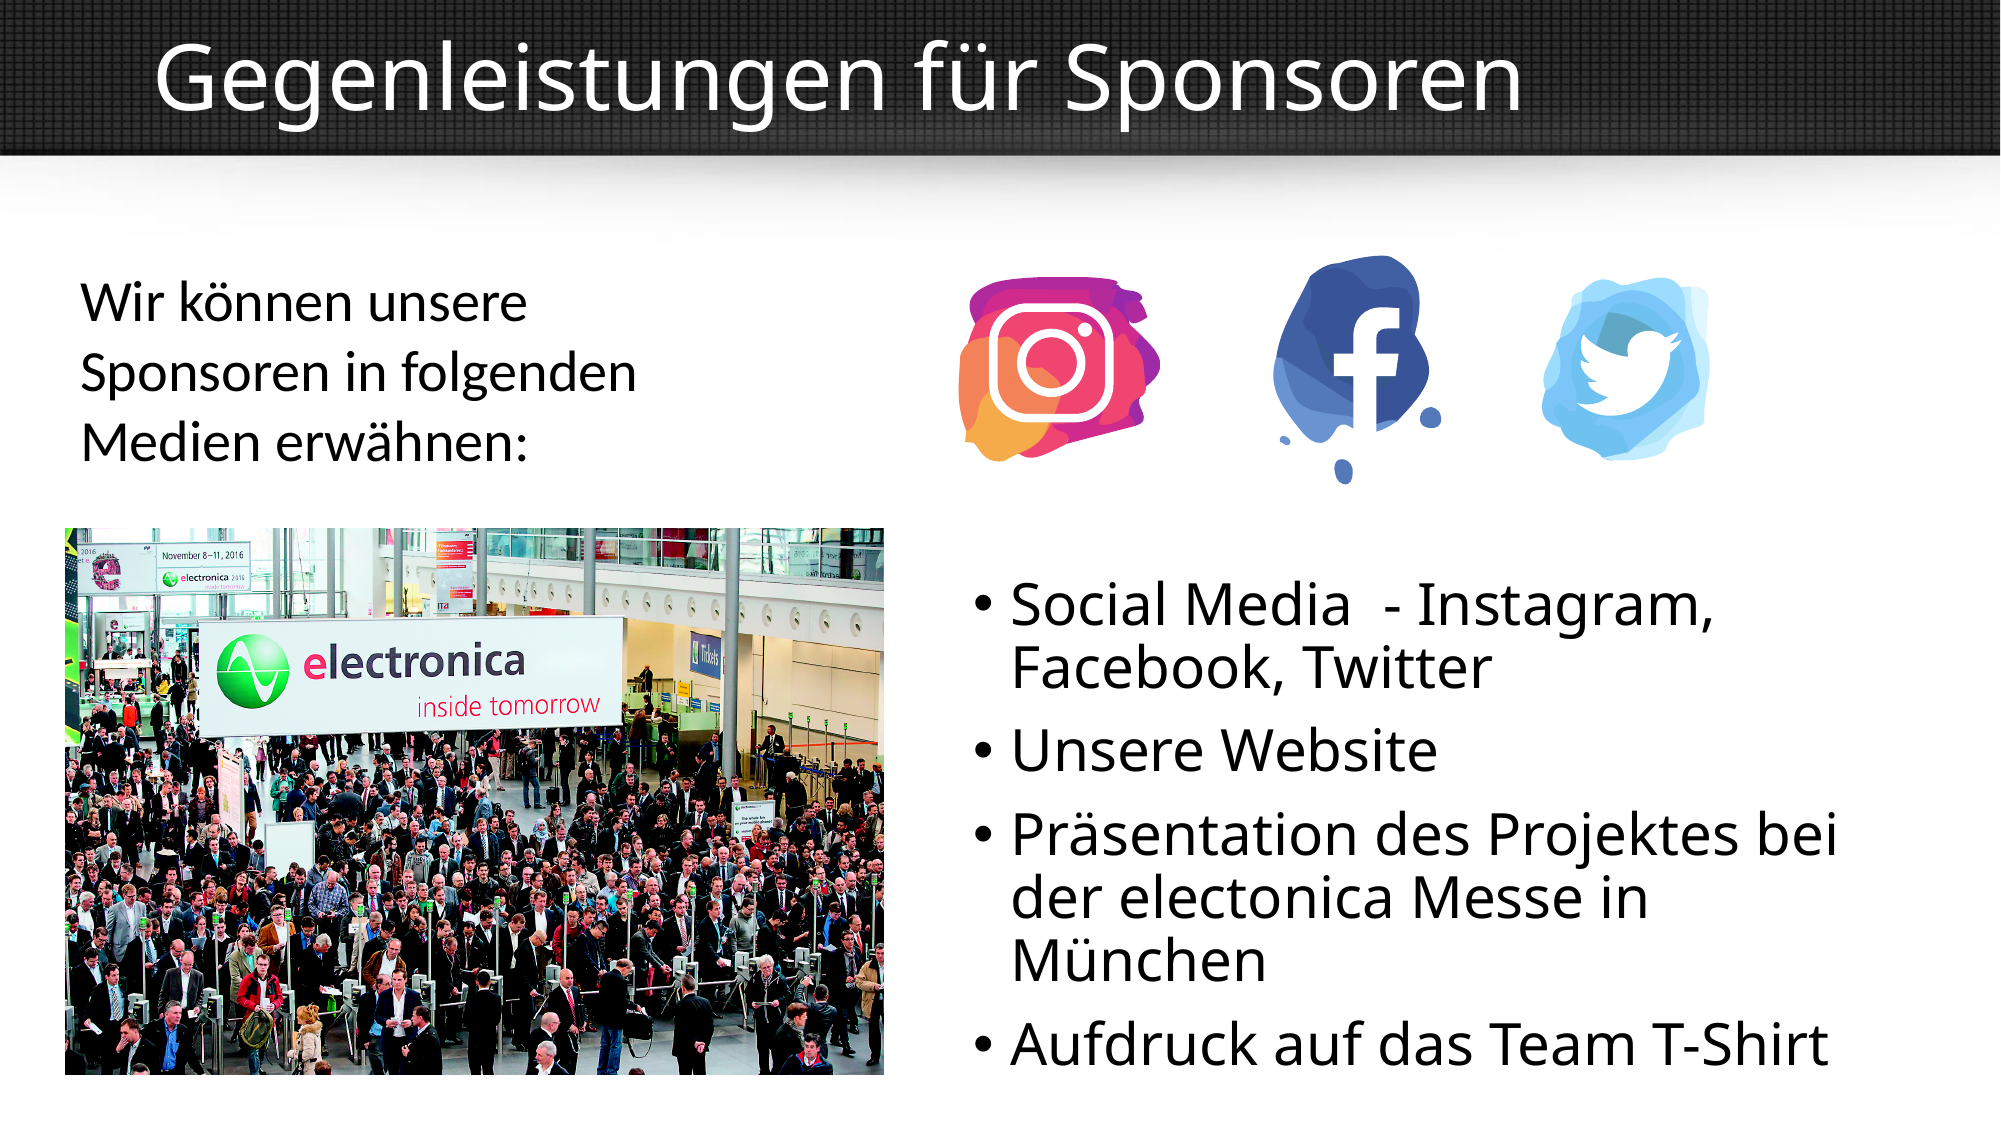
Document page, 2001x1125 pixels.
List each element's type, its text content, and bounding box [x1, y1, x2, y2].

list Social Media - Instagram, Facebook, Twitter Unsere Website Präsentation des Projektes bei der electonica Messe in München Aufdruck auf das Team T-Shirt [958, 567, 1855, 1019]
text_box Wir können unsere Sponsoren in folgenden Medien erwähnen: [65, 255, 680, 481]
title Gegenleistungen für Sponsoren [137, 0, 1863, 190]
picture [0, 0, 2001, 1125]
